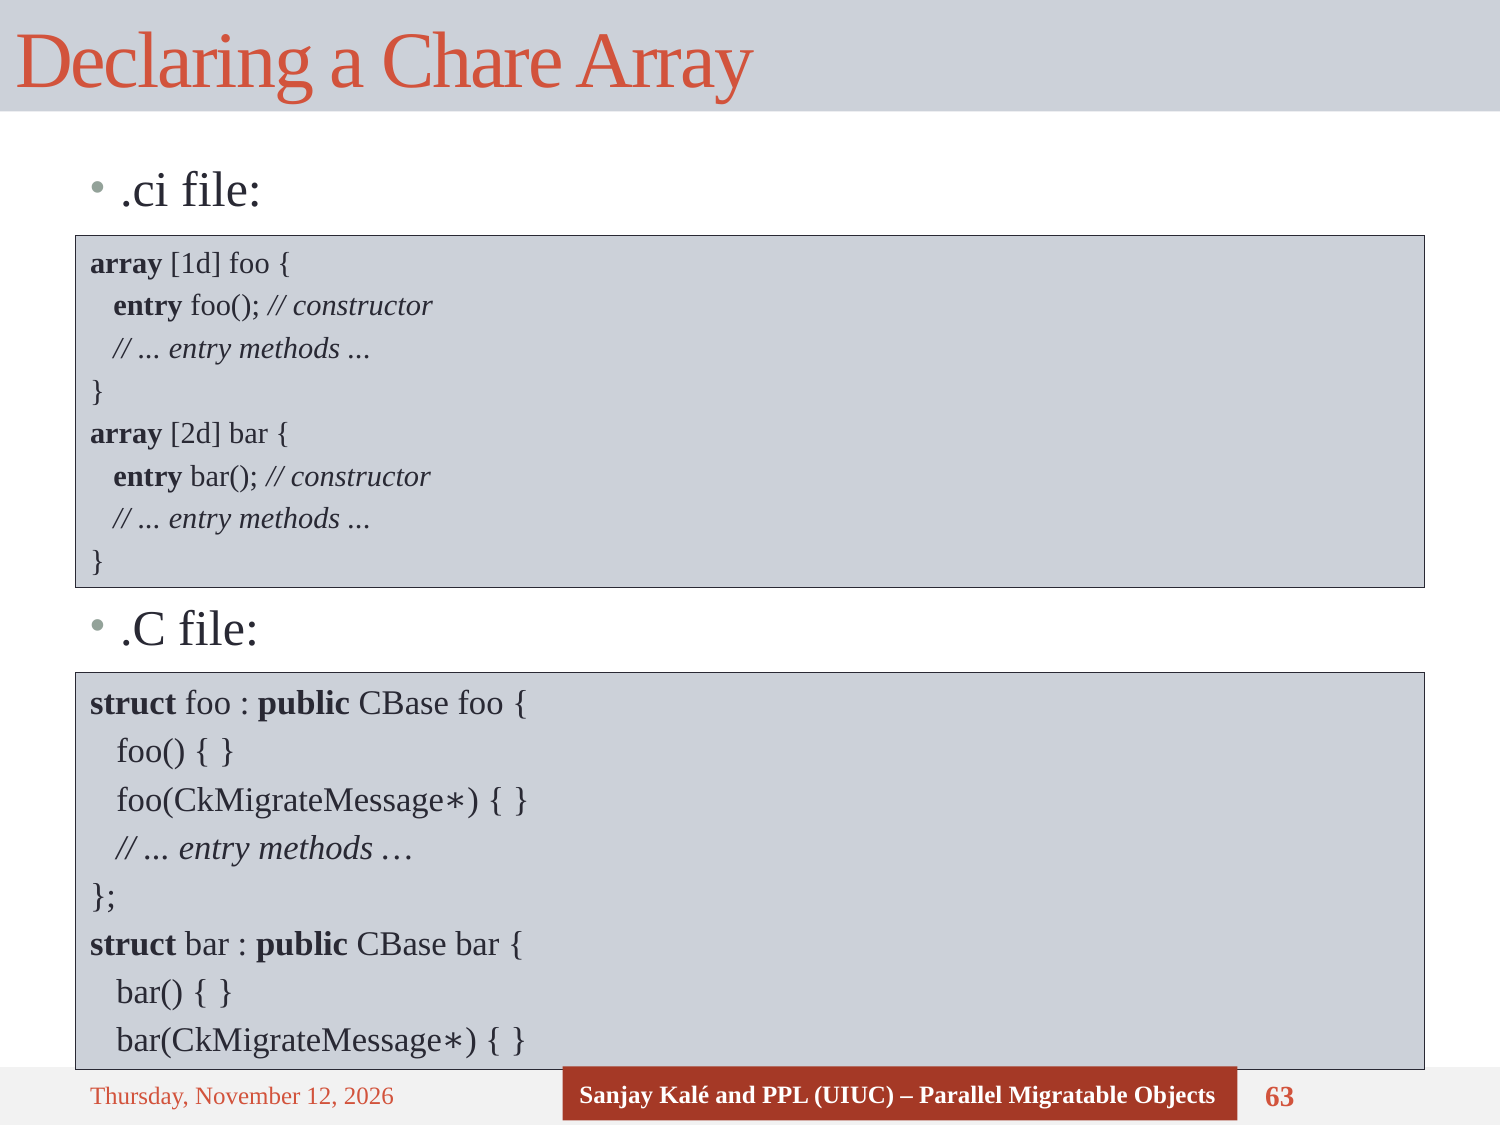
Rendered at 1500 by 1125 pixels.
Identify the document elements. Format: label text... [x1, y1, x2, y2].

list .C file: [75, 587, 1425, 672]
footer Sanjay Kalé and PPL (UIUC) – Parallel Migratable Objects [562, 1066, 1238, 1121]
list .ci file: [75, 149, 1425, 231]
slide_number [75, 1067, 550, 1122]
list struct foo : public CBase foo { foo() { } foo(CkMigrateMessage∗) { } // ... entry methods … }; struct bar : public CBase bar { bar() { } bar(CkMigrateMessage∗) { } [75, 672, 1425, 1070]
slide_number 63 [1250, 1067, 1425, 1122]
title Declaring a Chare Array [0, 0, 1500, 112]
list array [1d] foo { entry foo(); // constructor // ... entry methods ... } array [2d] bar { entry bar(); // constructor // ... entry methods ... } [75, 235, 1425, 587]
